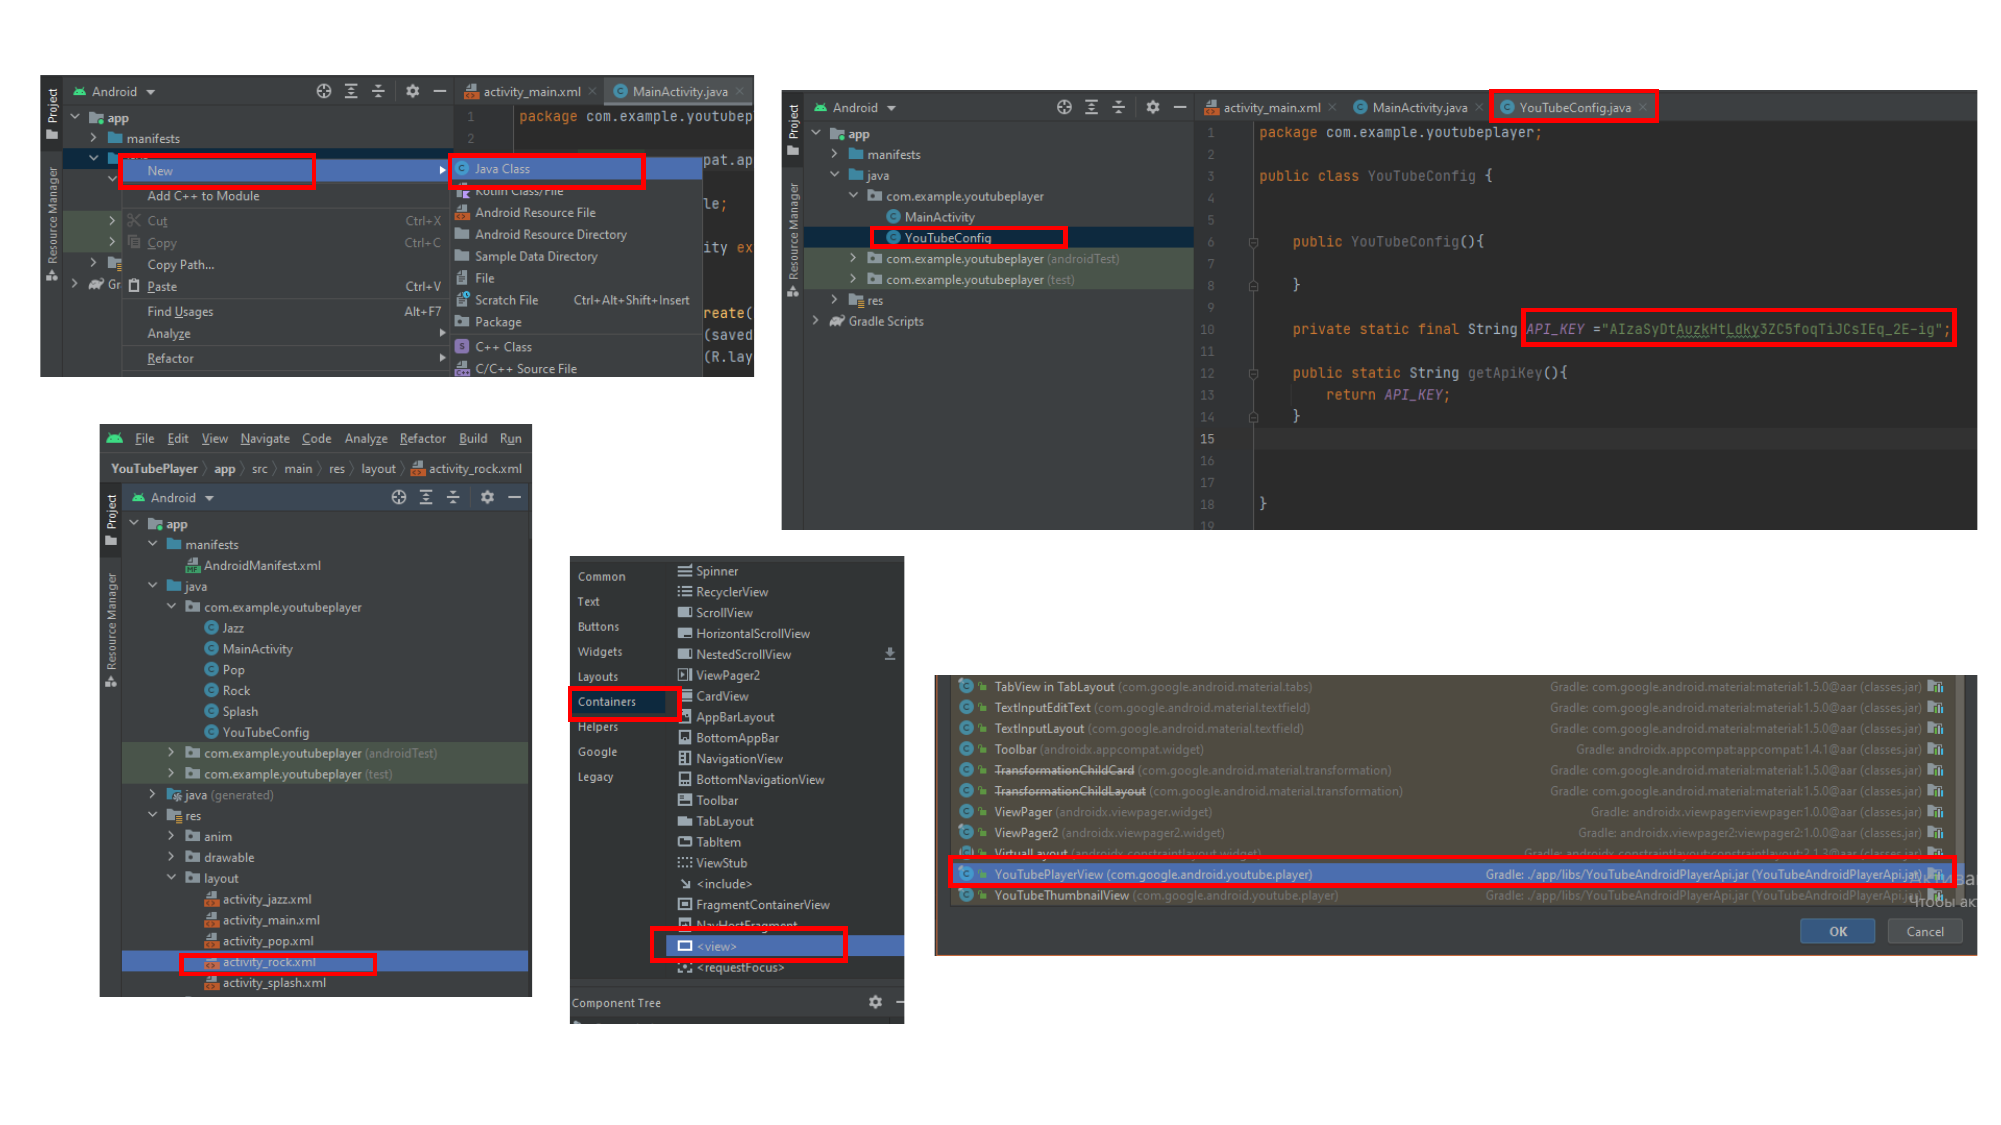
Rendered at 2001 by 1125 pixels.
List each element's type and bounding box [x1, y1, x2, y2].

picture [99, 423, 533, 997]
picture [781, 90, 1978, 530]
picture [40, 74, 755, 377]
picture [569, 556, 905, 1024]
picture [934, 675, 1978, 956]
